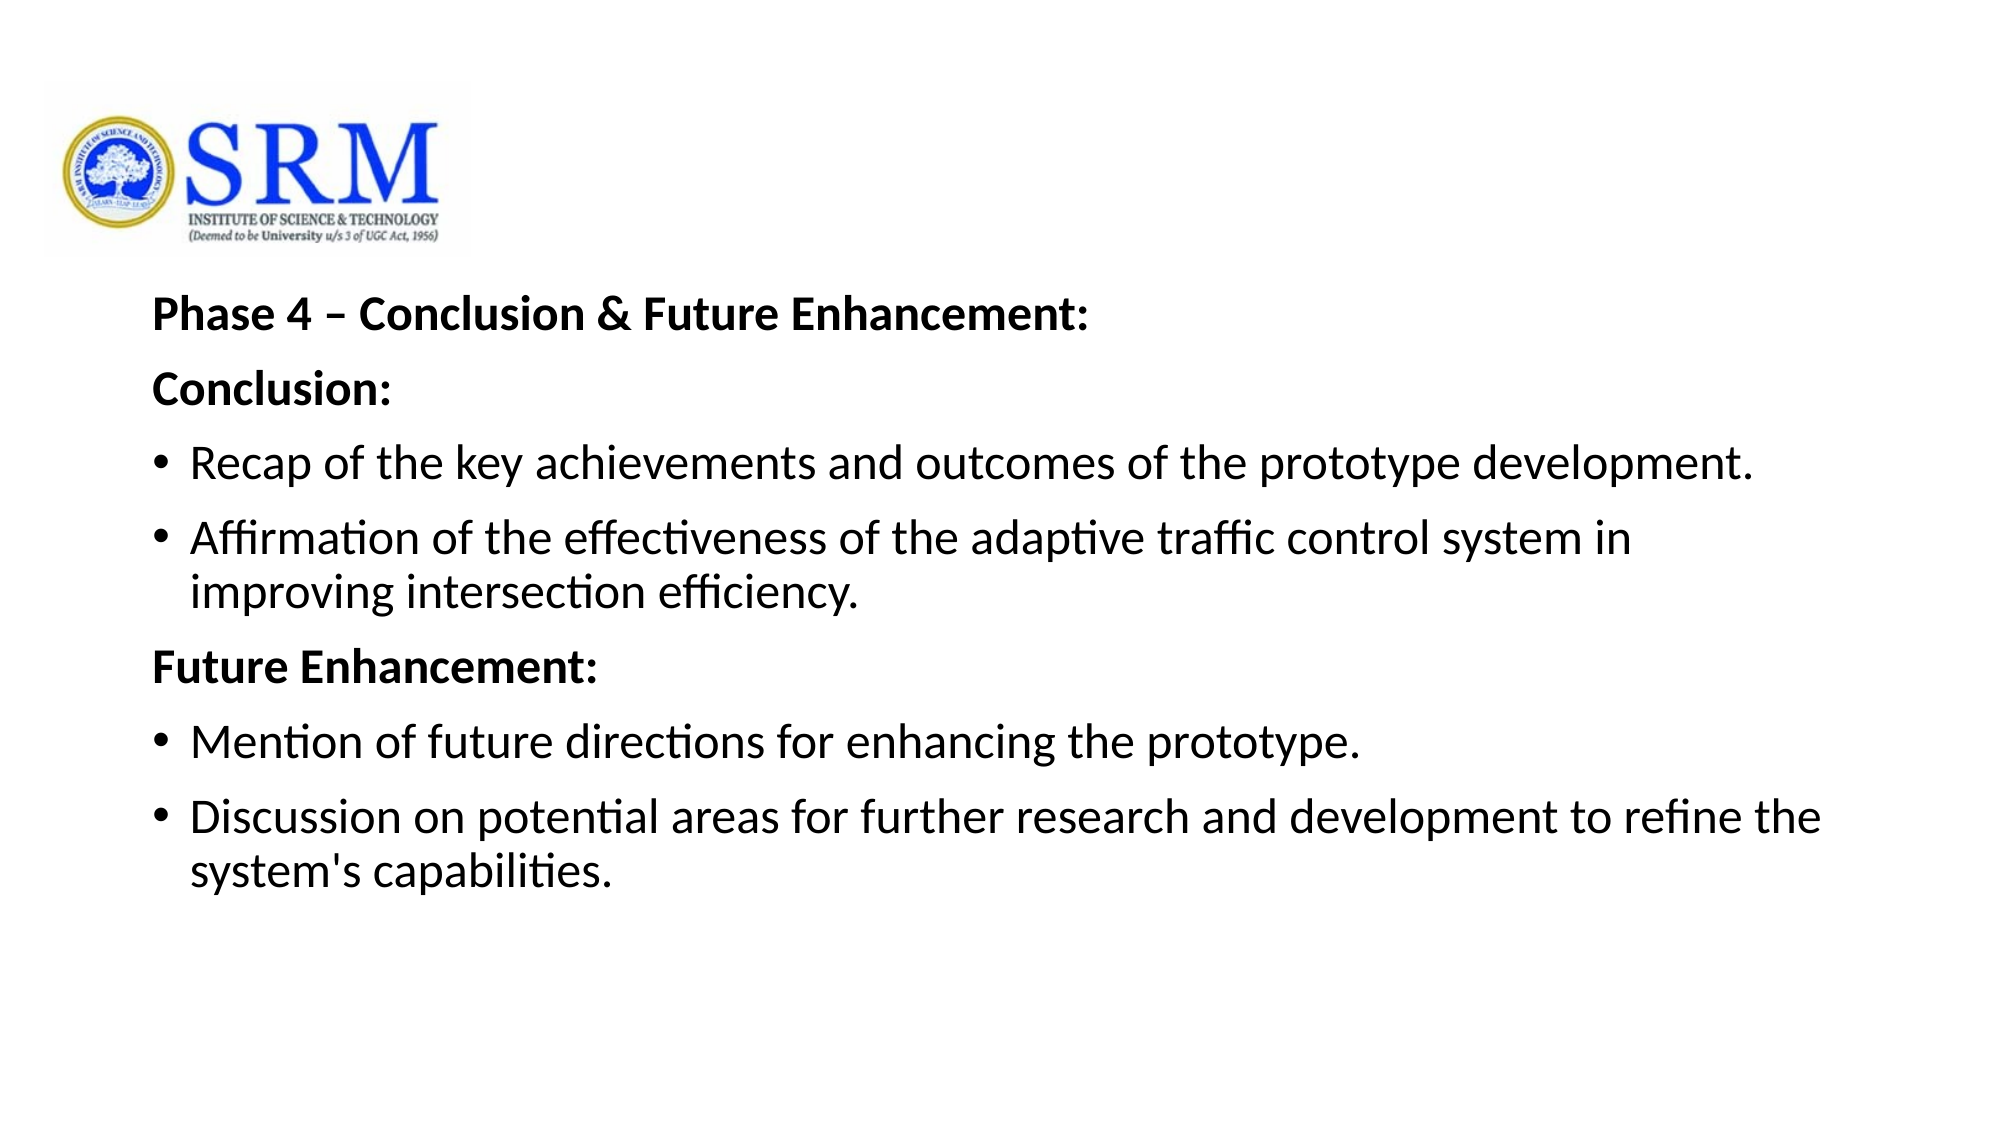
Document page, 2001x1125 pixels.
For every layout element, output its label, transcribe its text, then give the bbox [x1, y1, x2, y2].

picture [44, 81, 471, 257]
list Phase 4 – Conclusion & Future Enhancement: Conclusion: Recap of the key achievements and outcomes of the prototype development. Affirmation of the effectiveness of the adaptive traffic control system in improving intersection efficiency. Future Enhancement: Mention of future directions for enhancing the prototype. Discussion on potential areas for further research and development to refine the system's capabilities. [137, 279, 1863, 1014]
